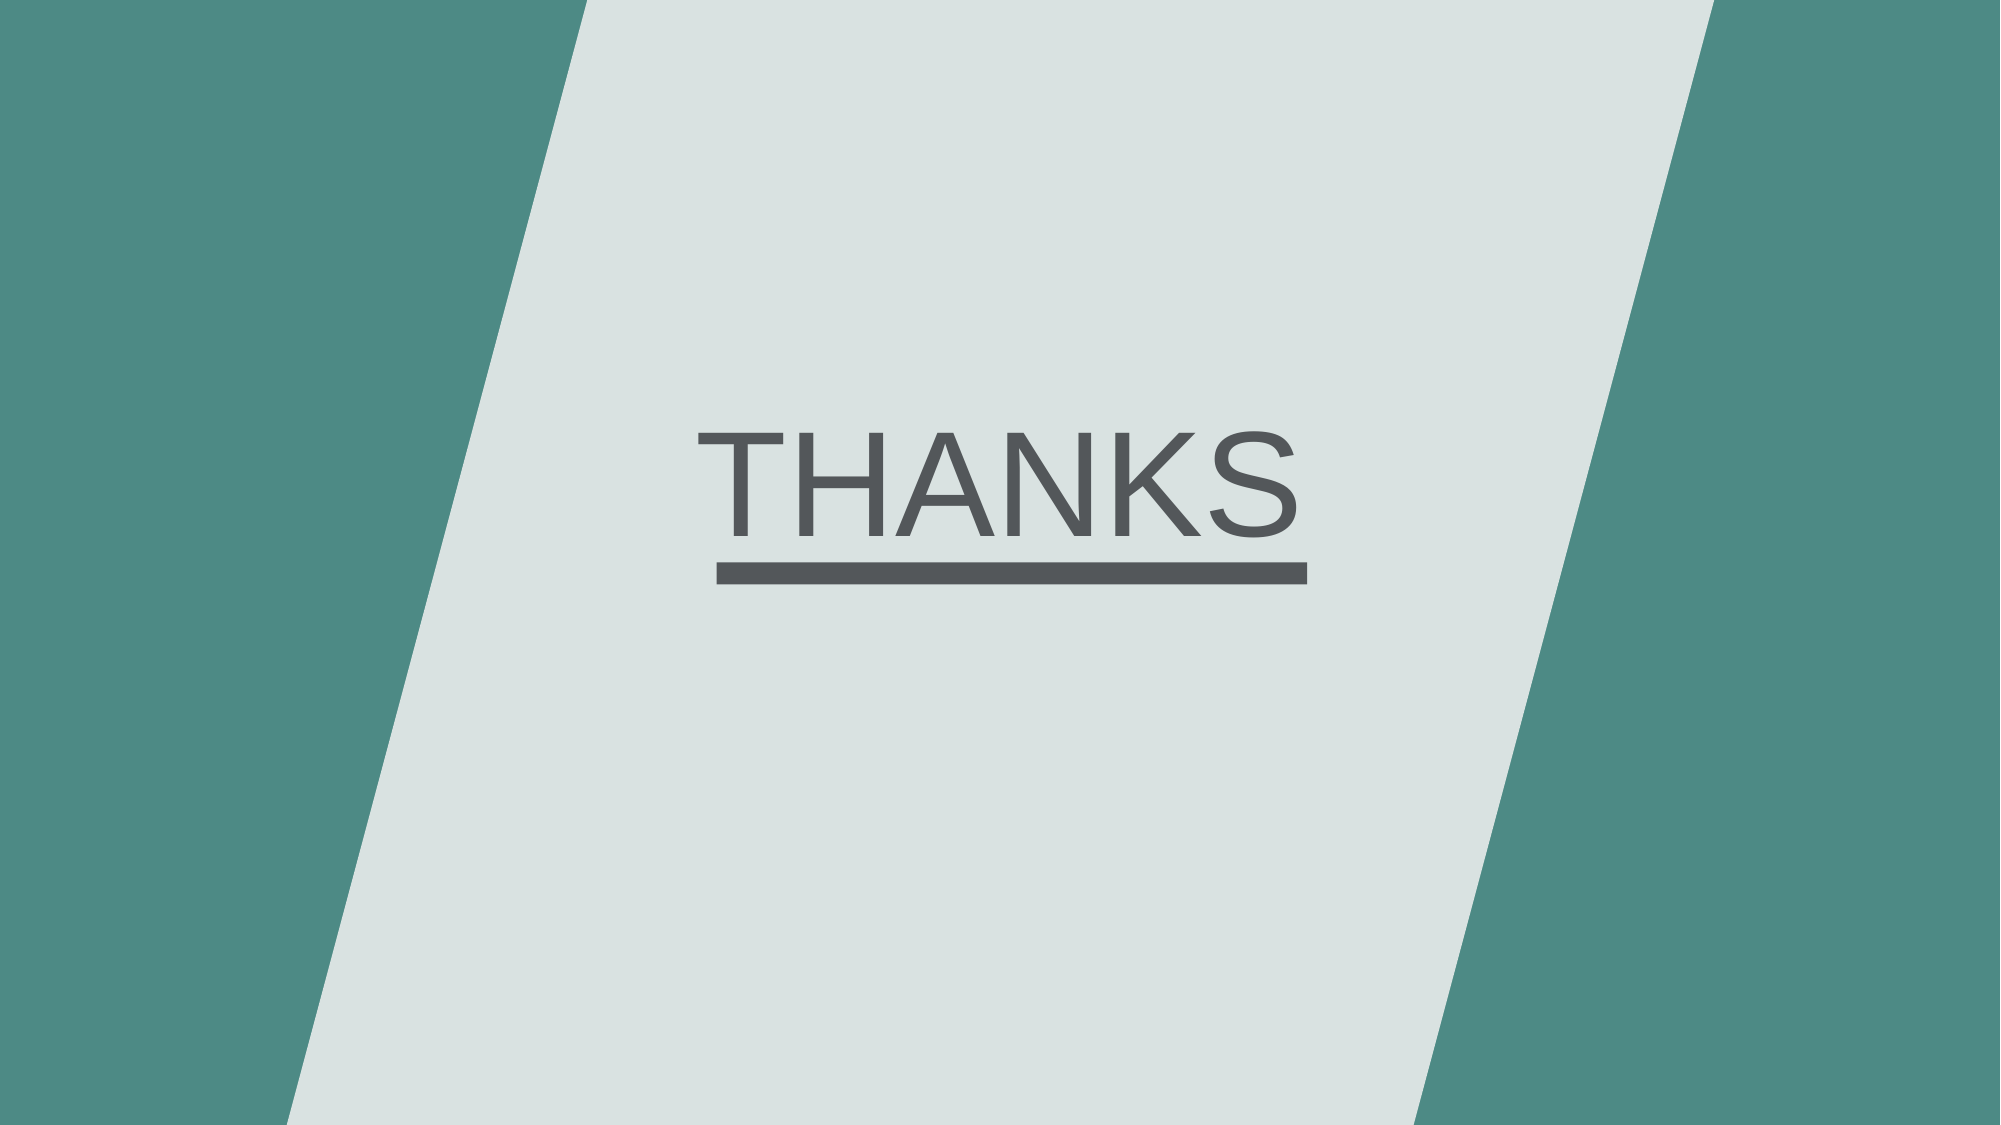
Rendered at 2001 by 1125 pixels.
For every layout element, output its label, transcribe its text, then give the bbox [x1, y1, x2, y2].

text_box [0, 0, 584, 1125]
text_box [284, 0, 1717, 1125]
text_box [1417, 0, 2000, 1125]
text_box THANKS [677, 378, 1323, 574]
text_box [714, 560, 1309, 587]
